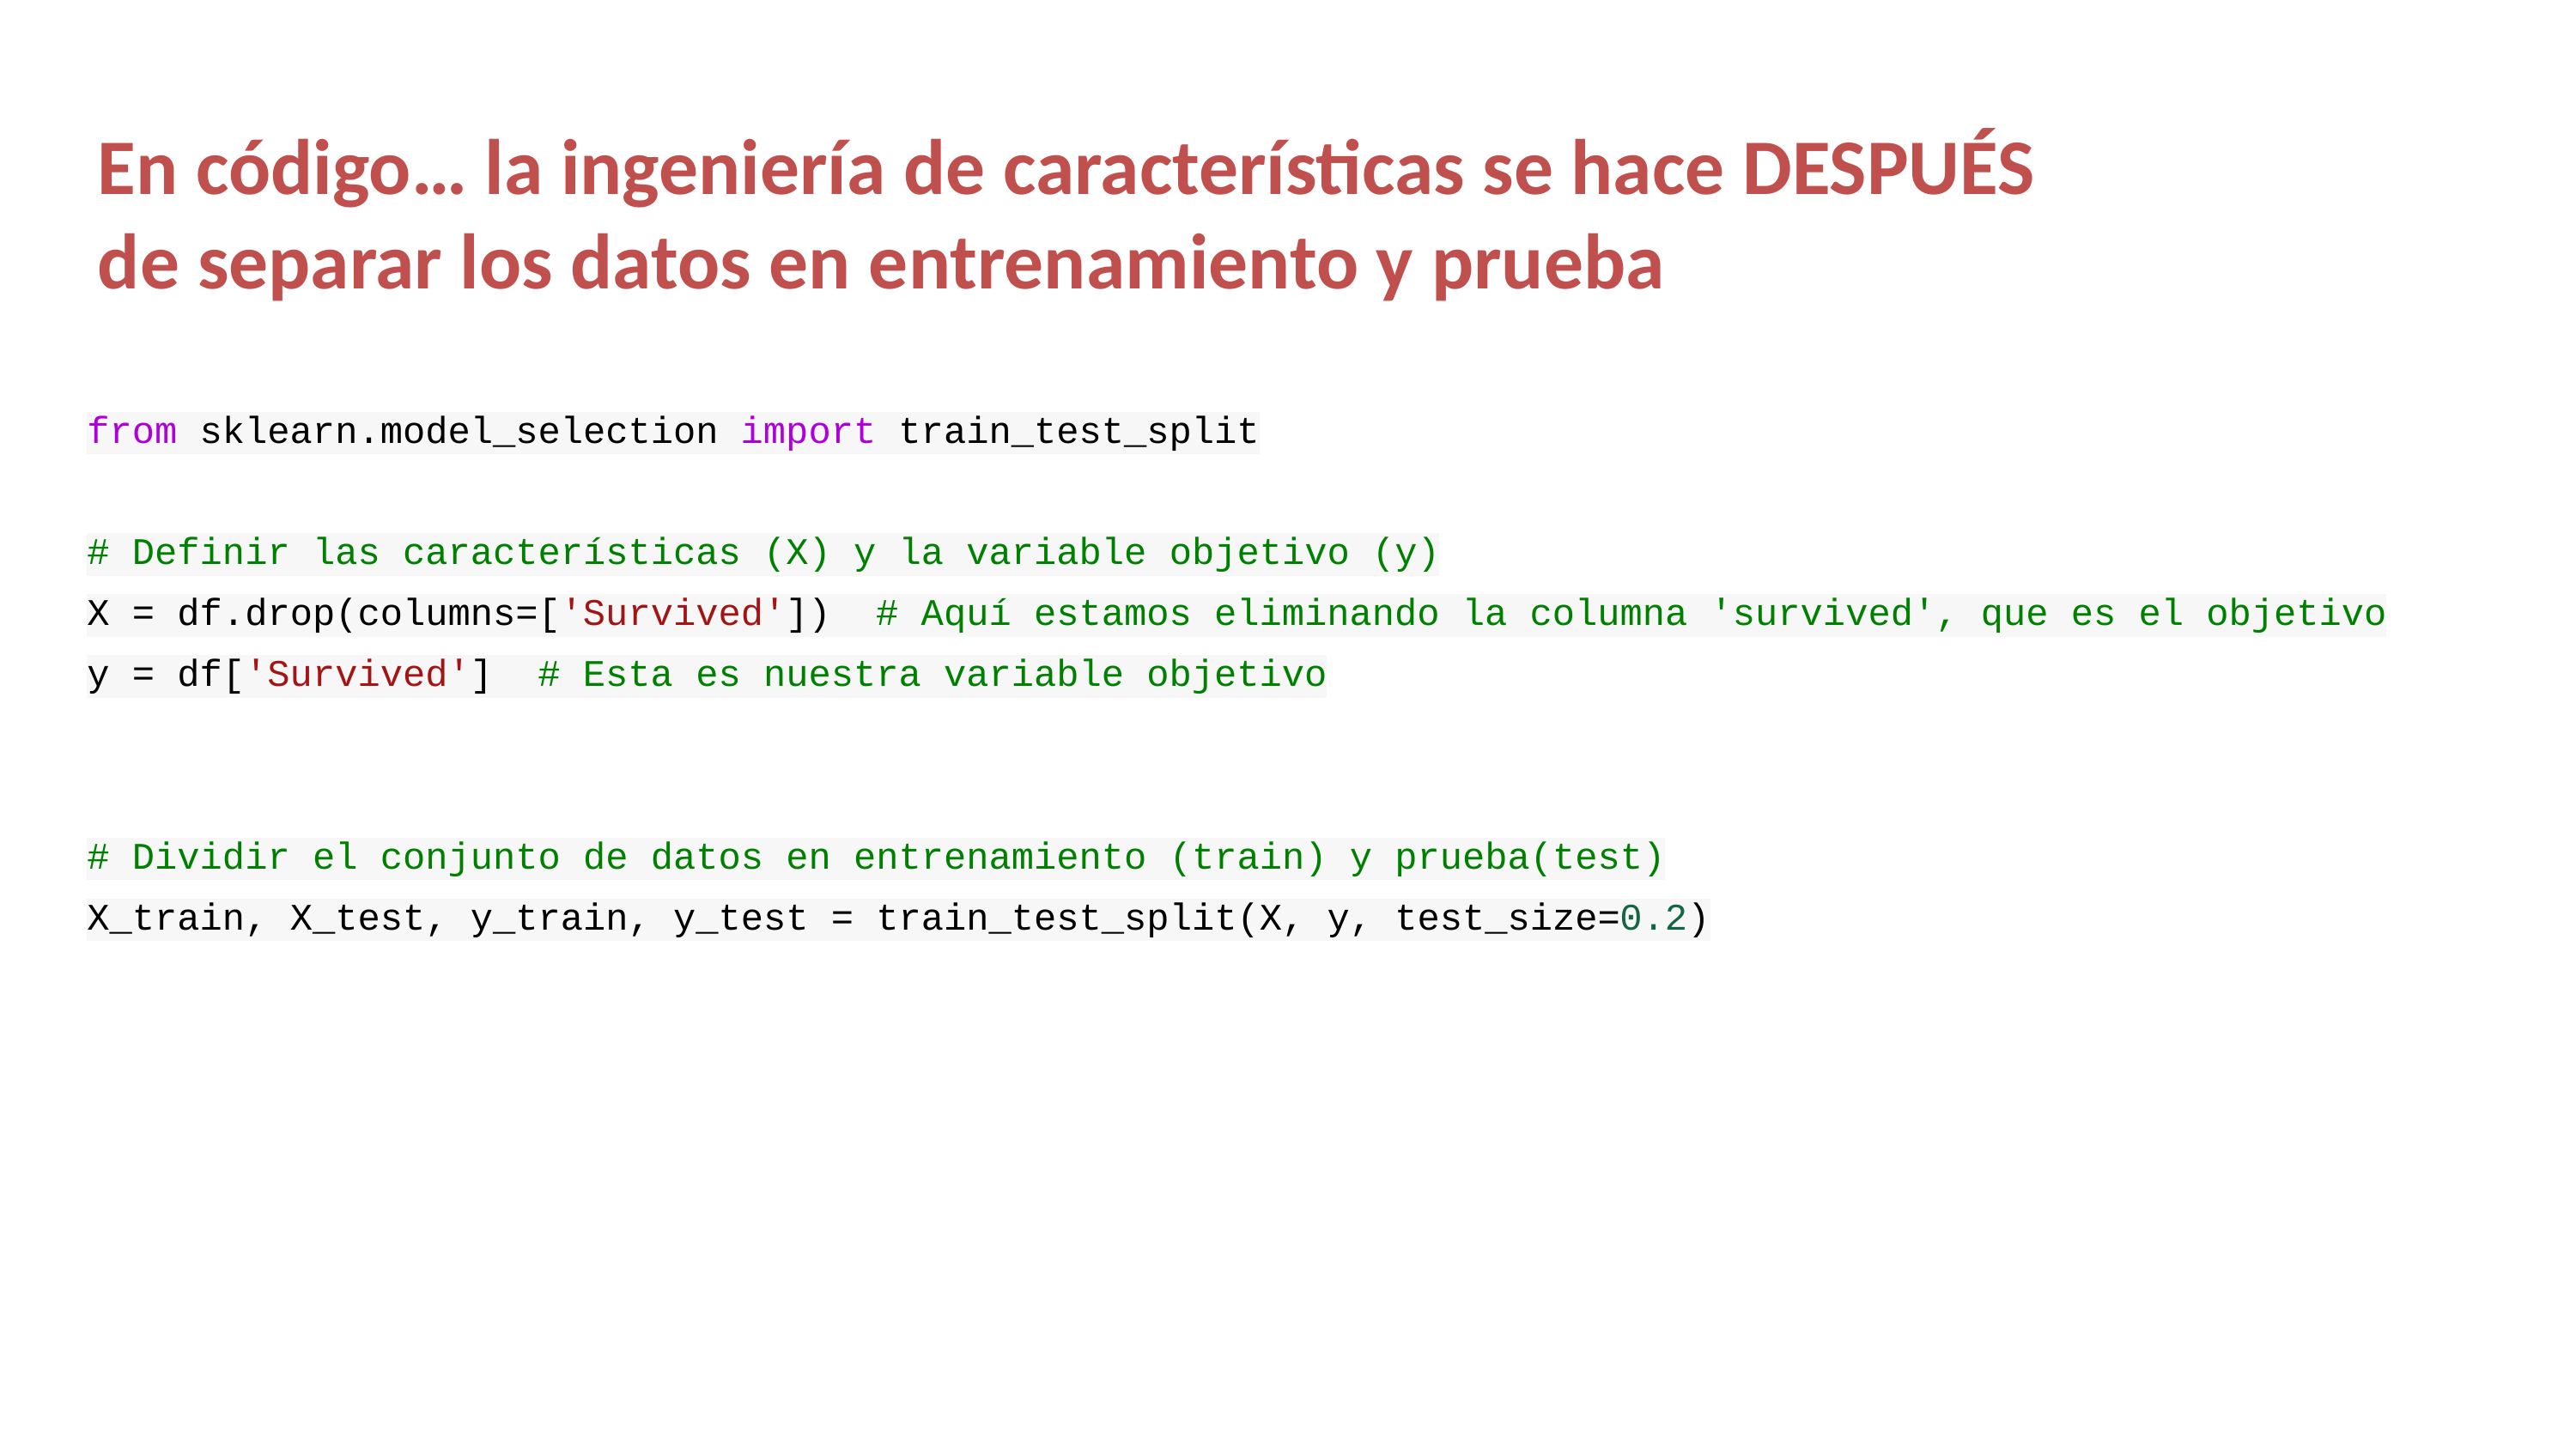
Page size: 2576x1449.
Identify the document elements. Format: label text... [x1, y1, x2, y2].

text_box from sklearn.model_selection import train_test_split # Definir las características (X) y la variable objetivo (y) X = df.drop(columns=['Survived']) # Aquí estamos eliminando la columna 'survived', que es el objetivo y = df['Survived'] # Esta es nuestra variable objetivo # Dividir el conjunto de datos en entrenamiento (train) y prueba(test) X_train, X_test, y_train, y_test = train_test_split(X, y, test_size=0.2) [74, 377, 2483, 950]
text_box En código… la ingeniería de características se hace DESPUÉS de separar los datos en entrenamiento y prueba [74, 92, 2278, 329]
